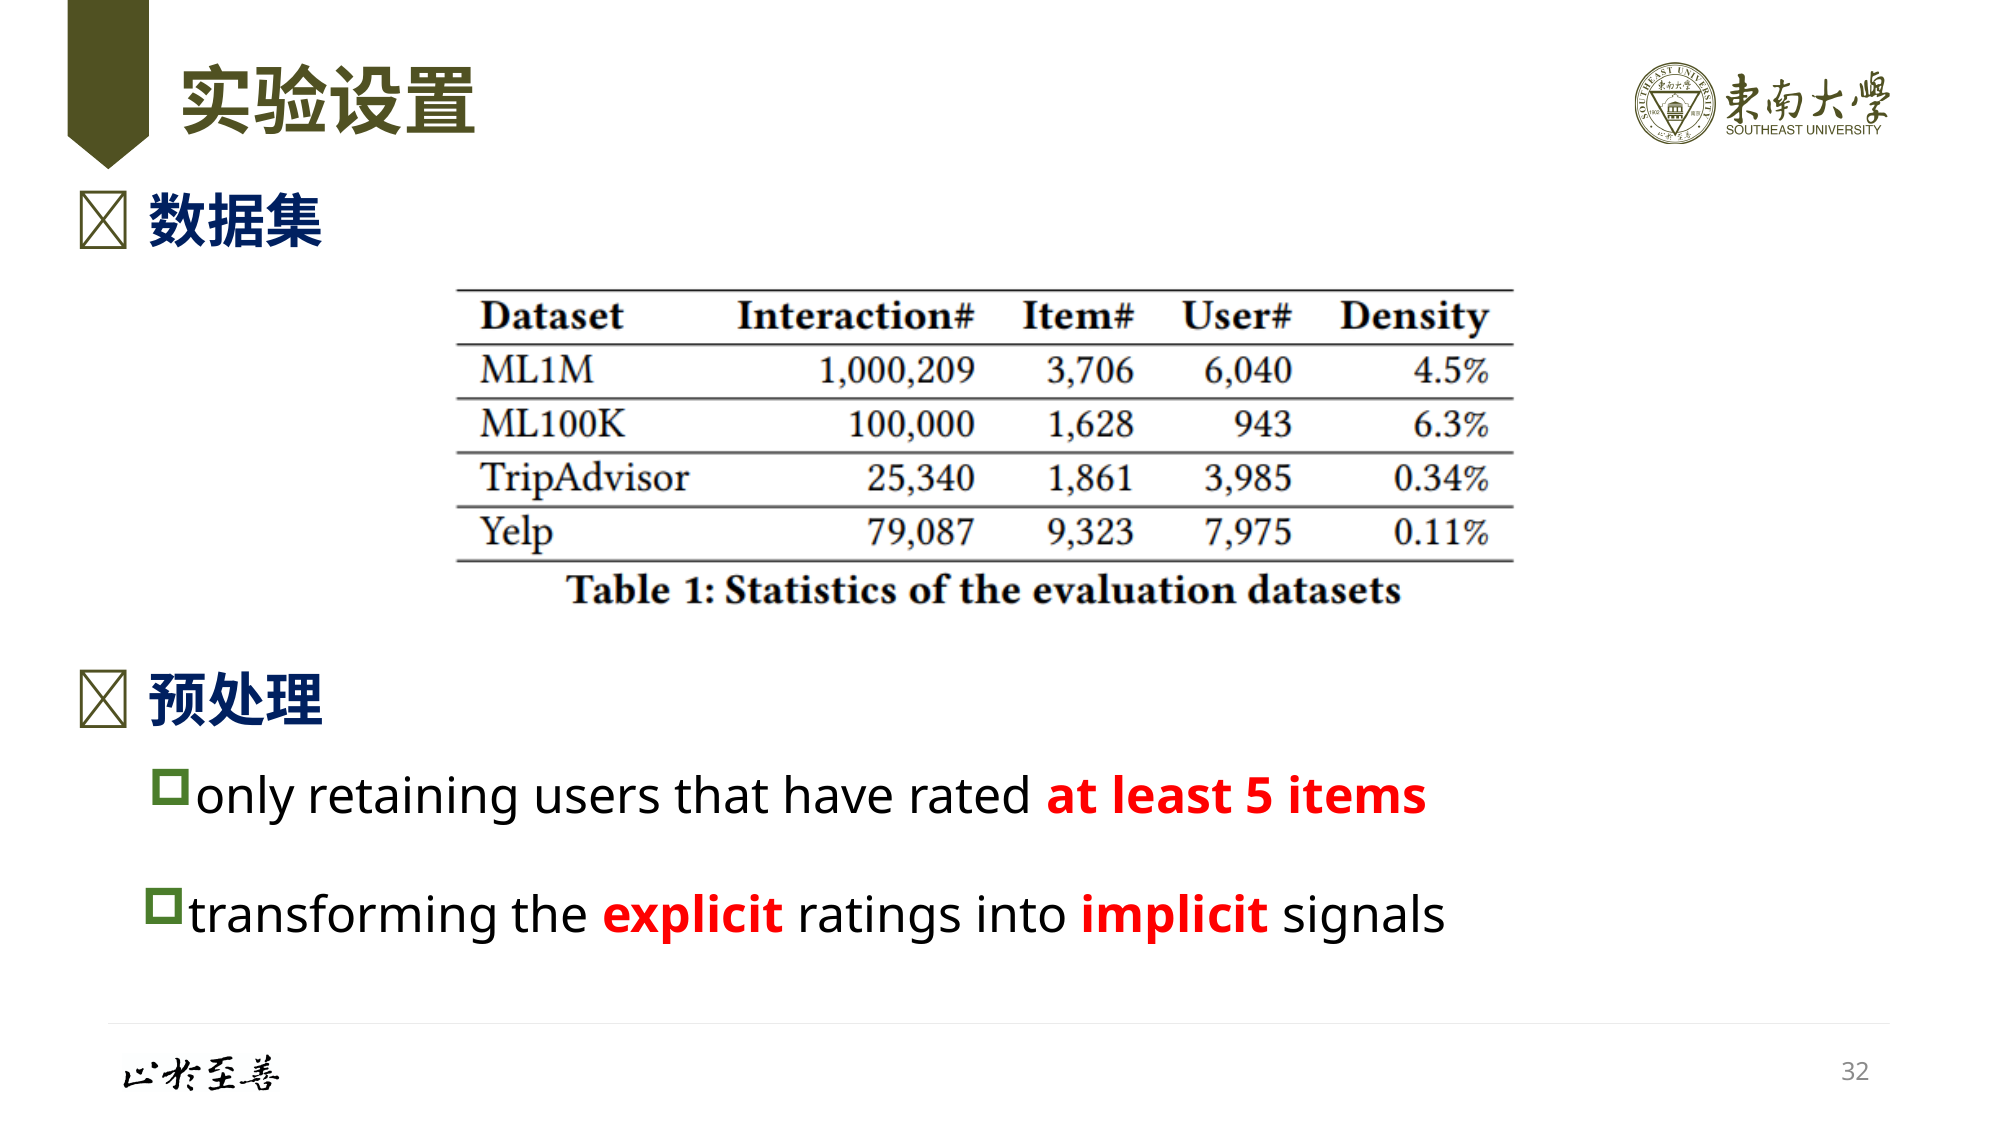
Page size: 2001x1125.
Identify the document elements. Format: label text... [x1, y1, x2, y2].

text_box only retaining users that have rated at least 5 items [133, 756, 1443, 831]
picture [420, 262, 1550, 623]
slide_number 32 [1434, 1042, 1885, 1103]
text_box 数据集 [59, 176, 339, 262]
picture [122, 1053, 280, 1092]
title 实验设置 [178, 39, 1519, 169]
text_box 预处理 [59, 655, 339, 741]
text_box transforming the explicit ratings into implicit signals [126, 874, 1462, 950]
